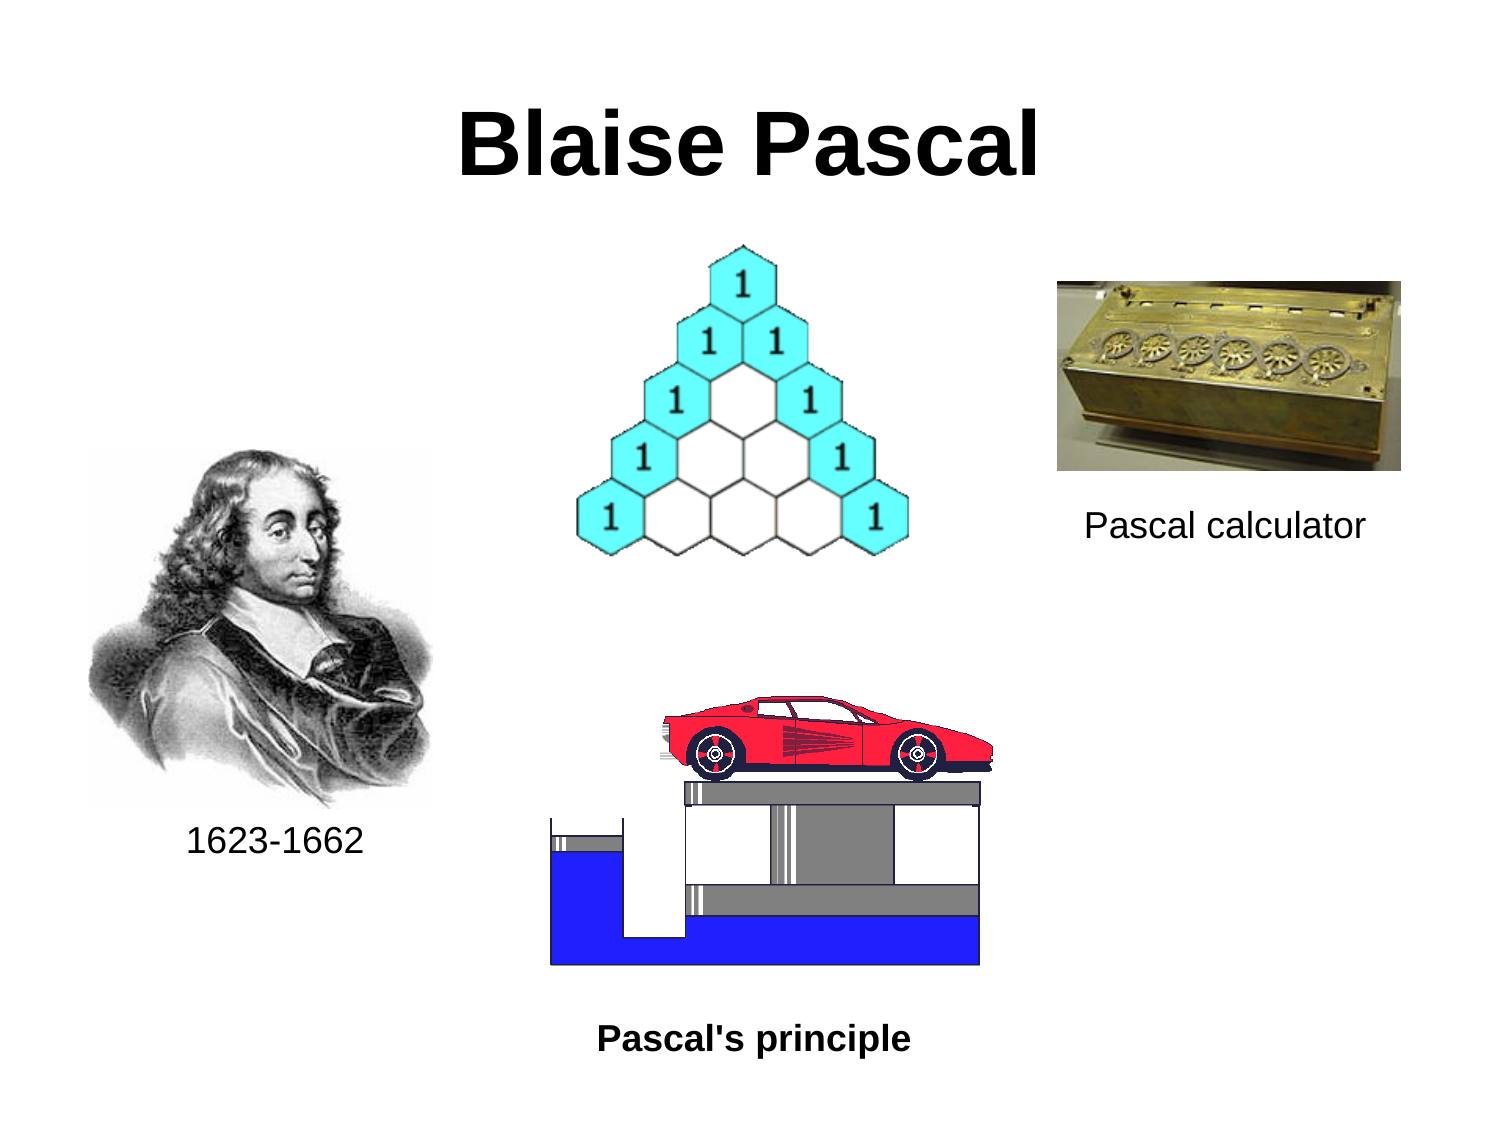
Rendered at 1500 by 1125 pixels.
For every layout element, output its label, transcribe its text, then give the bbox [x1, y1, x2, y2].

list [572, 243, 917, 561]
text_box 1623-1662 [171, 823, 384, 869]
picture [88, 449, 433, 809]
text_box Pascal calculator [1068, 494, 1388, 554]
picture [1056, 281, 1402, 471]
title Blaise Pascal [75, 45, 1425, 233]
text_box Pascal's principle [581, 1006, 927, 1066]
picture [513, 633, 996, 985]
